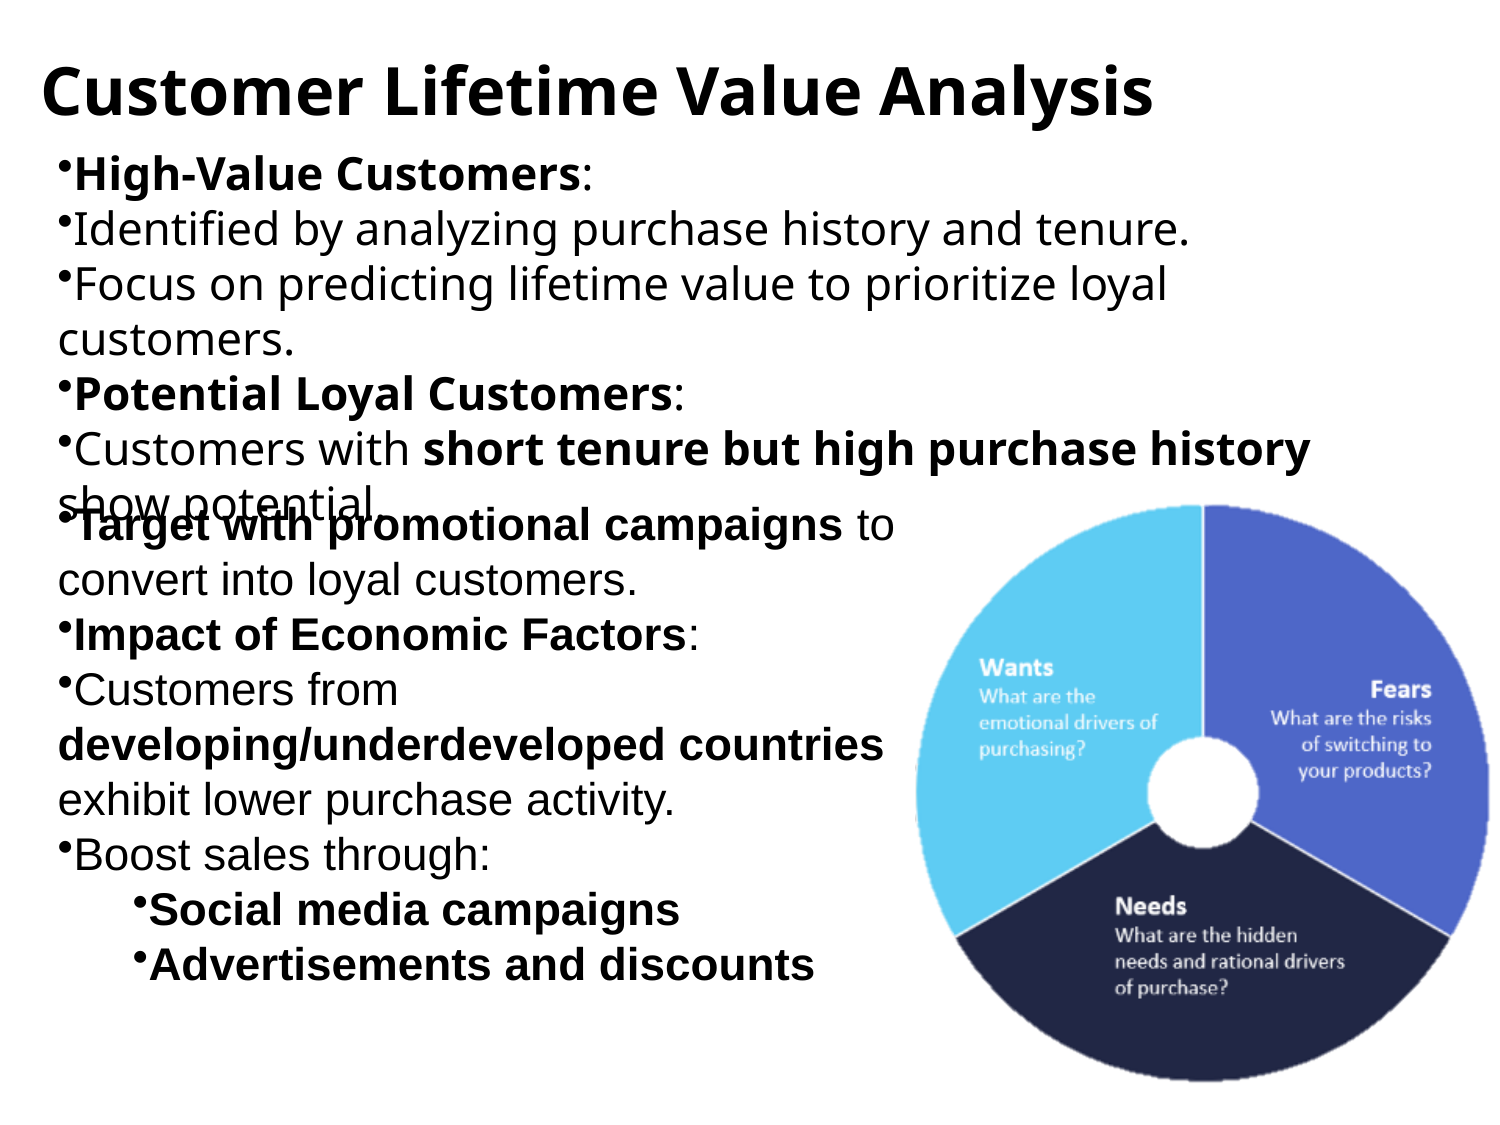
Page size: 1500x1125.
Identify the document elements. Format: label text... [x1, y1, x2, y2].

text_box Target with promotional campaigns to convert into loyal customers. Impact of Economic Factors: Customers from developing/underdeveloped countries exhibit lower purchase activity. Boost sales through: Social media campaigns Advertisements and discounts [42, 537, 910, 1053]
text_box Customer Lifetime Value Analysis [25, 41, 1171, 136]
picture [915, 479, 1500, 1099]
text_box High-Value Customers: Identified by analyzing purchase history and tenure. Focus on predicting lifetime value to prioritize loyal customers. Potential Loyal Customers: Customers with short tenure but high purchase history show potential. [42, 137, 1404, 537]
